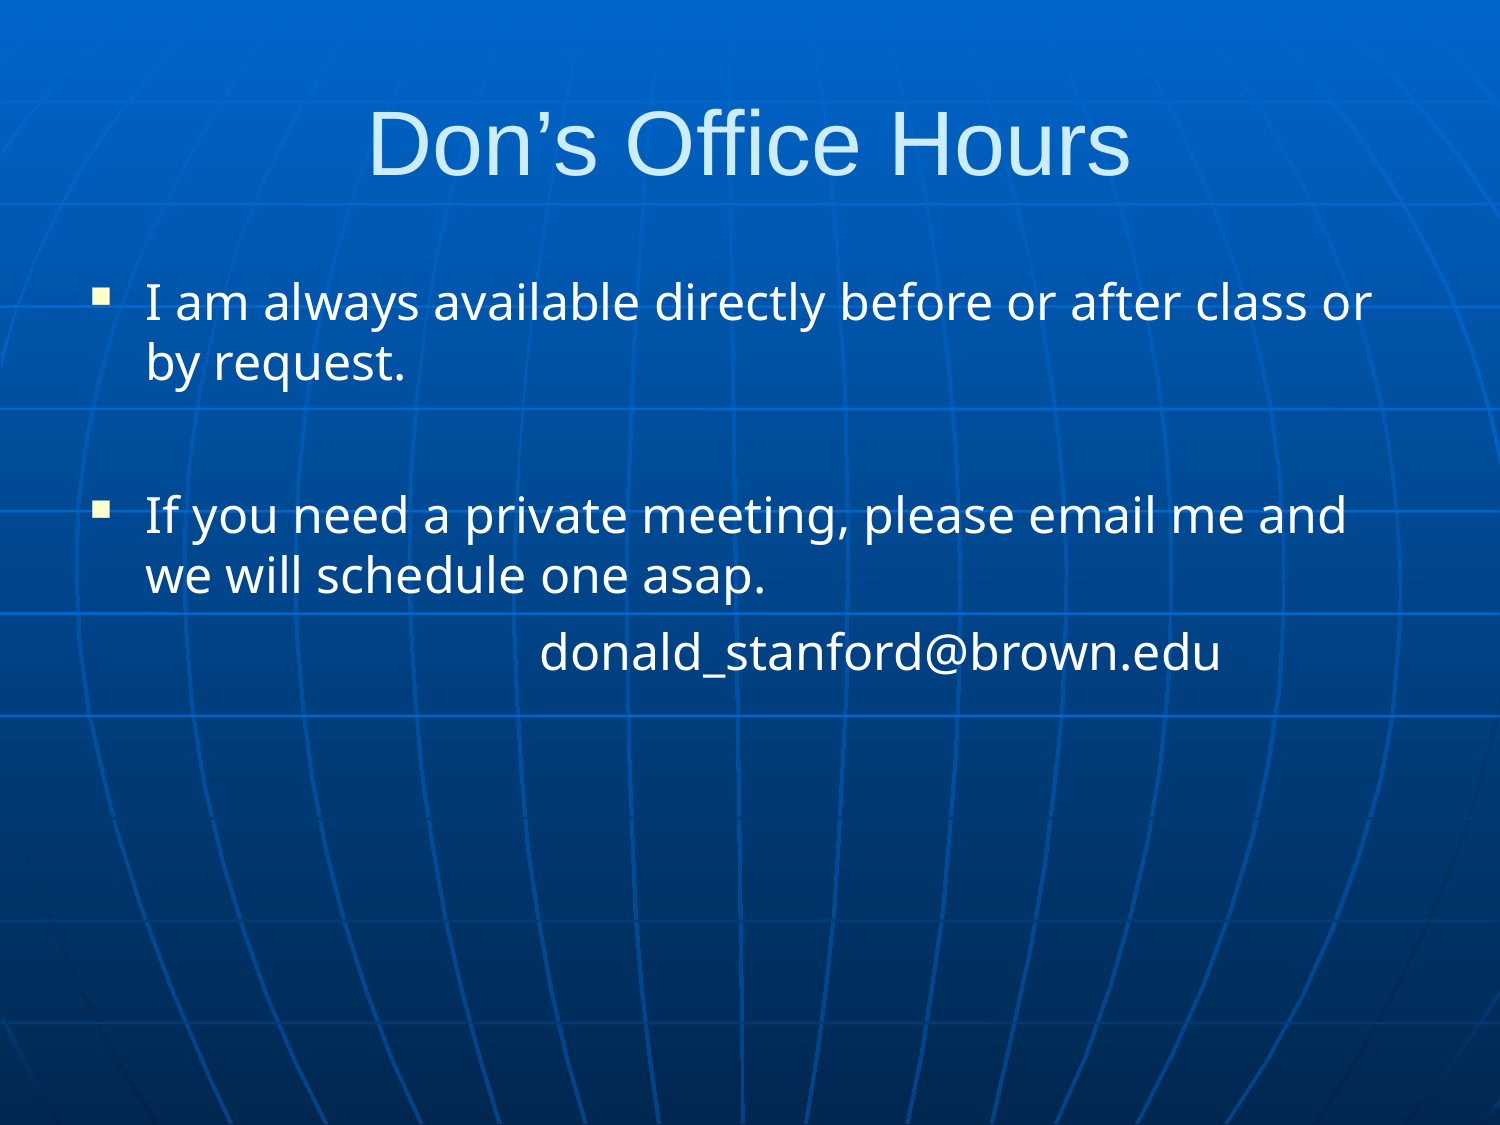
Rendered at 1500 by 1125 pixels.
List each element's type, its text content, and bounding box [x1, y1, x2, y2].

title Don’s Office Hours [75, 45, 1425, 233]
list I am always available directly before or after class or by request. If you need a private meeting, please email me and we will schedule one asap. donald_stanford@brown.edu [75, 262, 1425, 1006]
